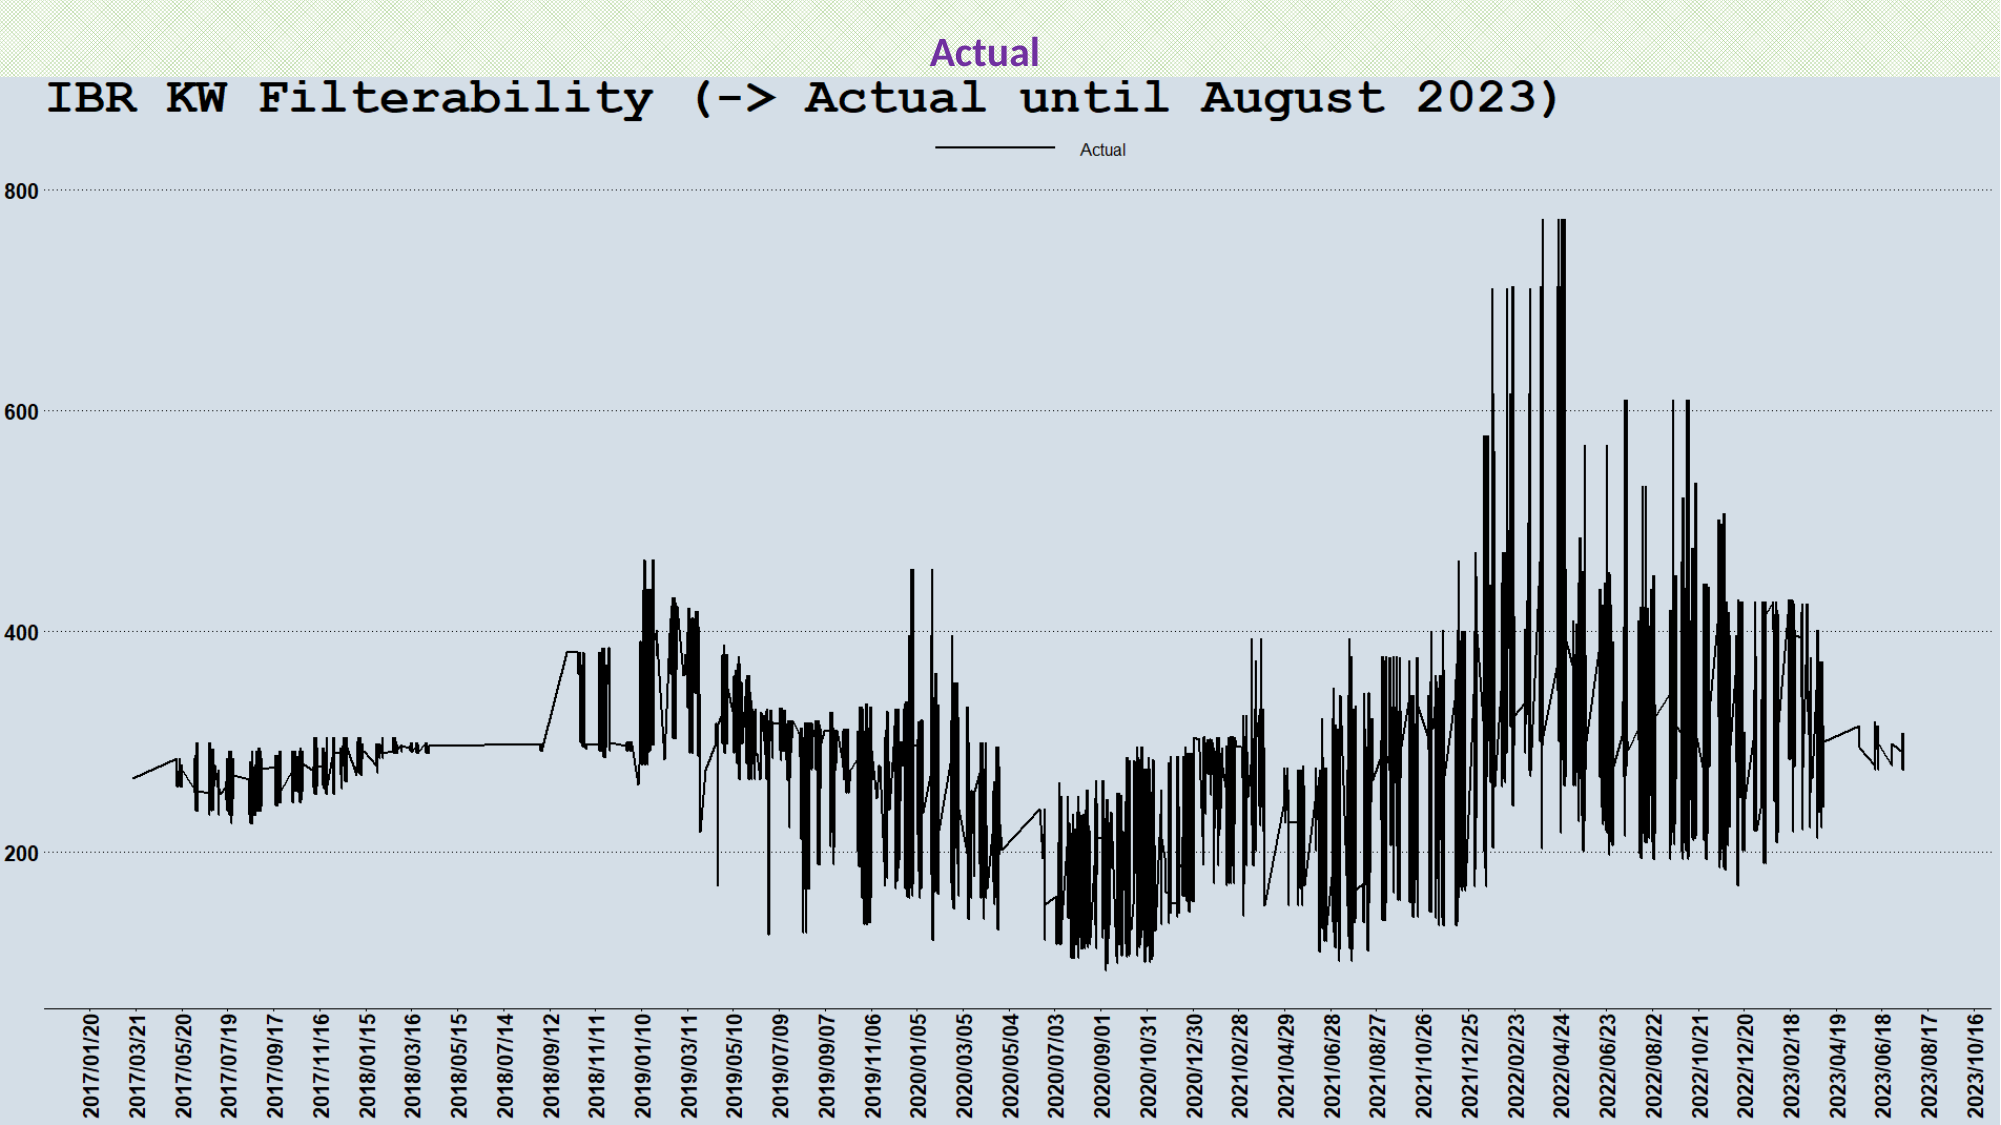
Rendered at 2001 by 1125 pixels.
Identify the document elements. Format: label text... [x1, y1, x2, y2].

picture [0, 77, 2000, 1125]
text_box Actual [391, 11, 1579, 77]
